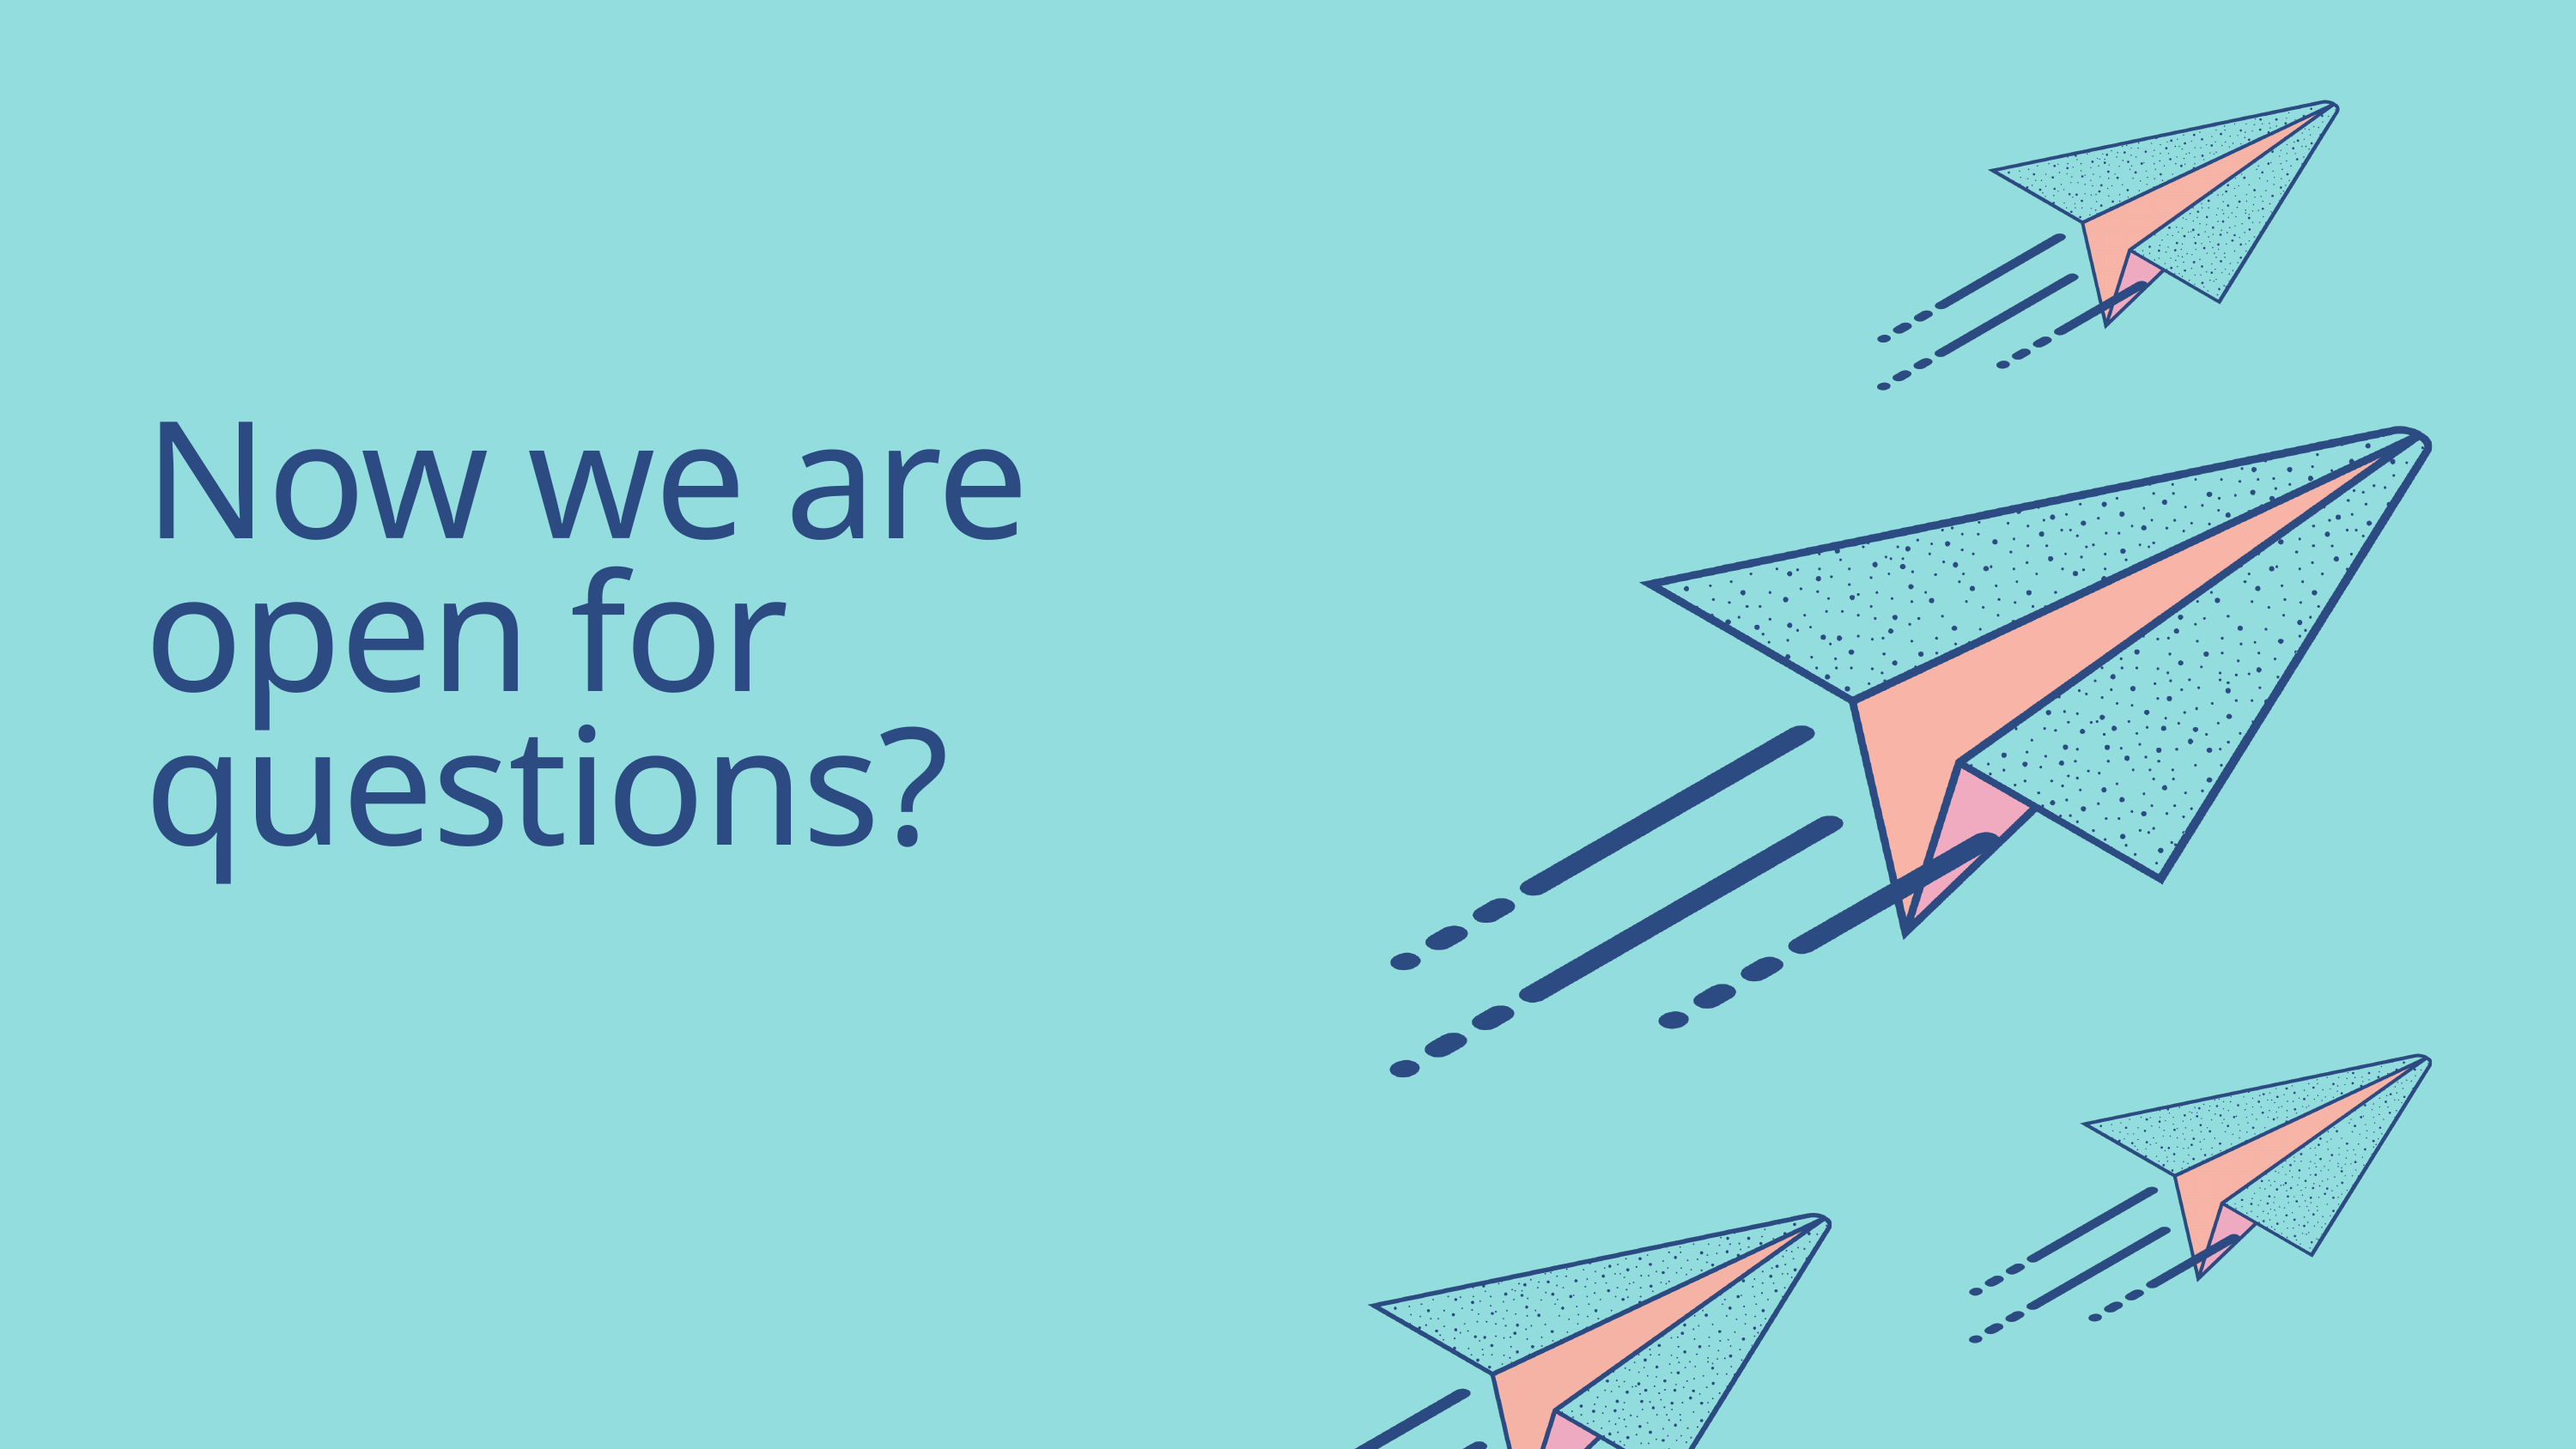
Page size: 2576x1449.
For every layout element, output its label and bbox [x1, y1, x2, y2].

text_box [1220, 1212, 1832, 1449]
text_box [144, 392, 1320, 1057]
text_box [1876, 100, 2340, 391]
text_box [1968, 1053, 2433, 1344]
text_box [1388, 425, 2433, 1078]
